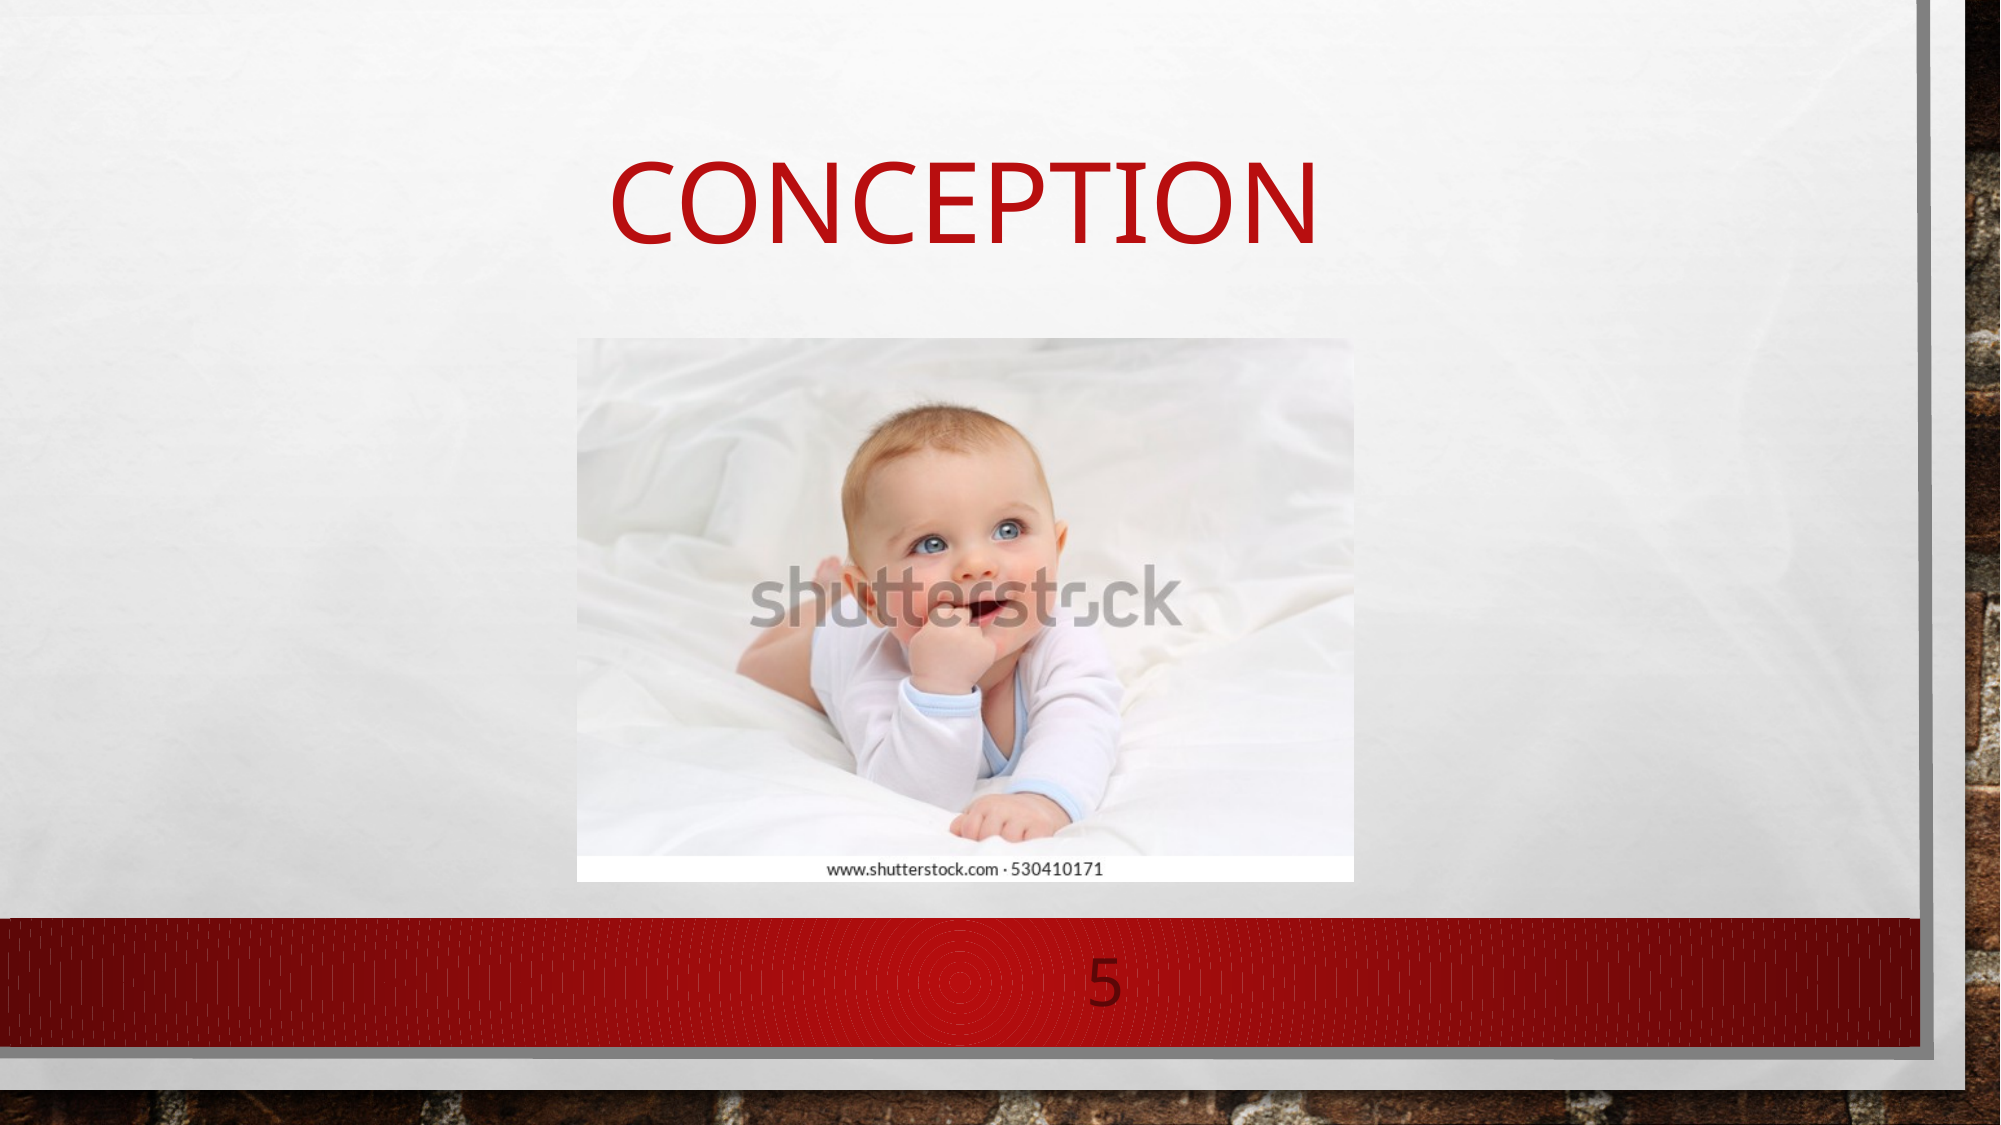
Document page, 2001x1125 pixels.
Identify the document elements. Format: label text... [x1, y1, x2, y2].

picture [0, 0, 2000, 1125]
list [576, 338, 1354, 883]
title conception [112, 112, 1818, 302]
slide_number 5 [1031, 944, 1181, 1027]
